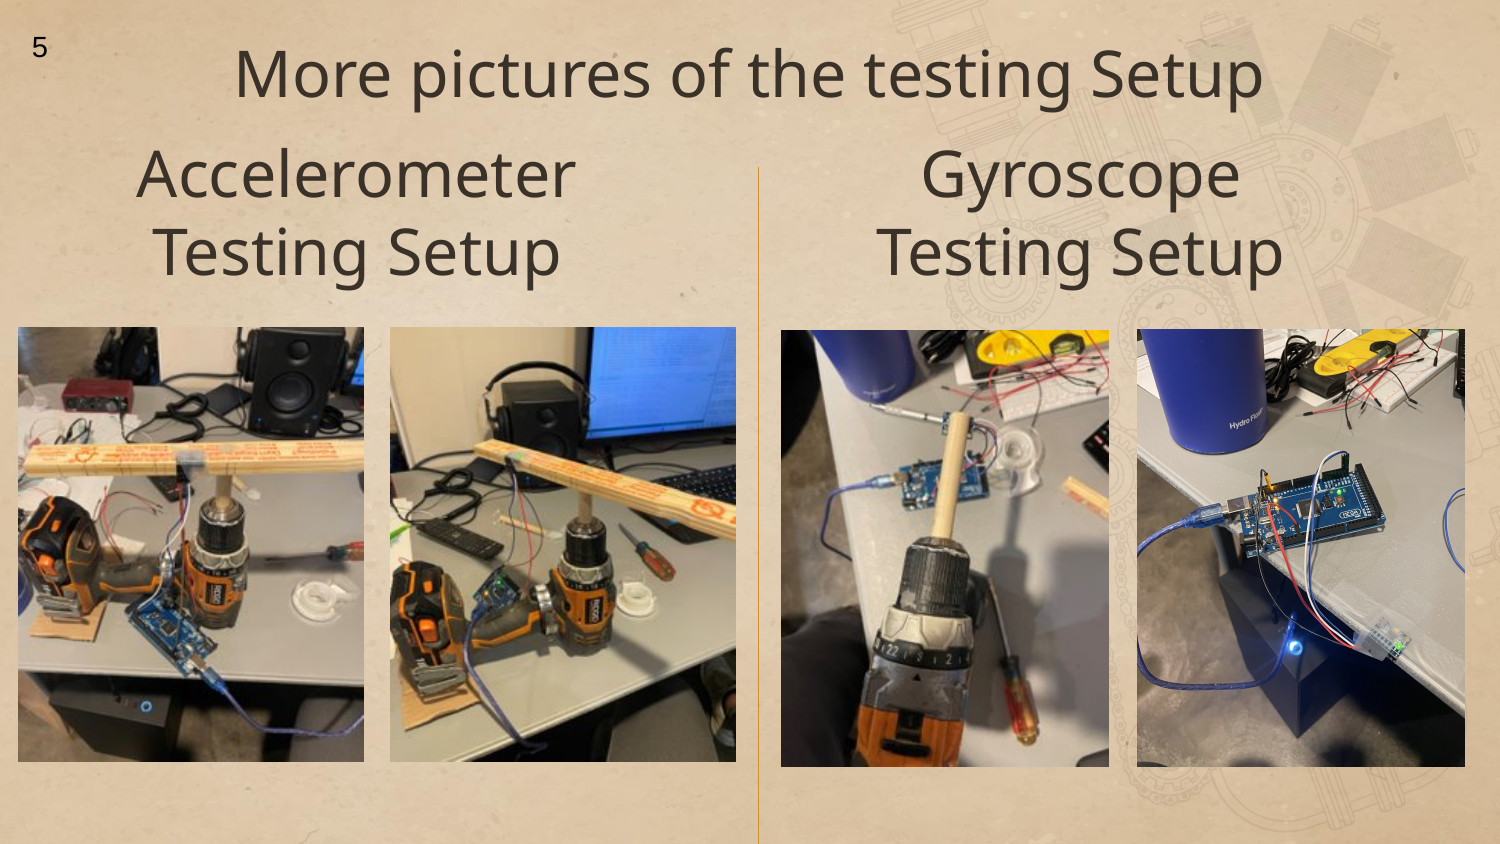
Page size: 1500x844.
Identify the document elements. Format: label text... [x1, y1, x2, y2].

text_box Gyroscope Testing Setup [857, 164, 1304, 257]
text_box 5 [17, 21, 64, 71]
picture [0, 0, 1500, 844]
text_box Accelerometer Testing Setup [72, 164, 643, 257]
title More pictures of the testing Setup [118, 25, 1382, 118]
